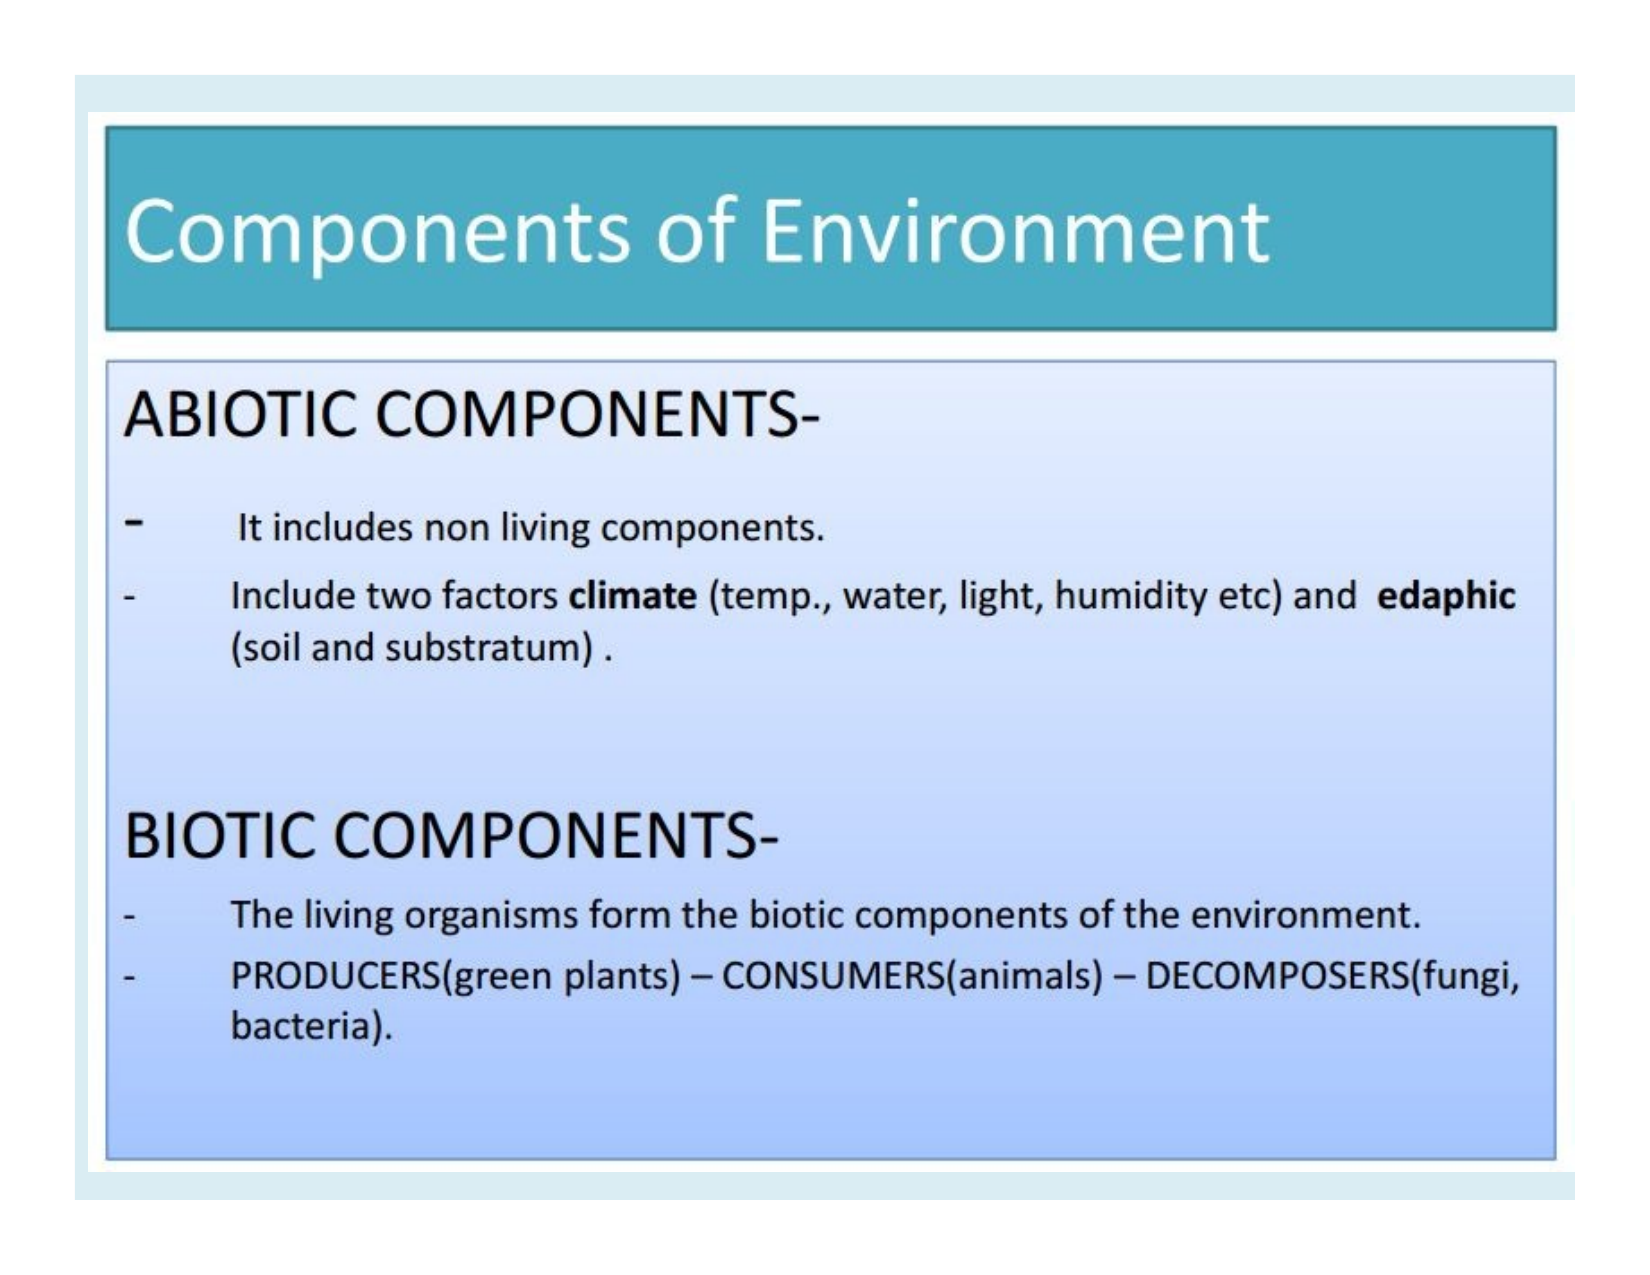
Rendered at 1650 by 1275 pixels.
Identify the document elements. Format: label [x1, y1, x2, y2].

picture [88, 112, 1576, 1172]
